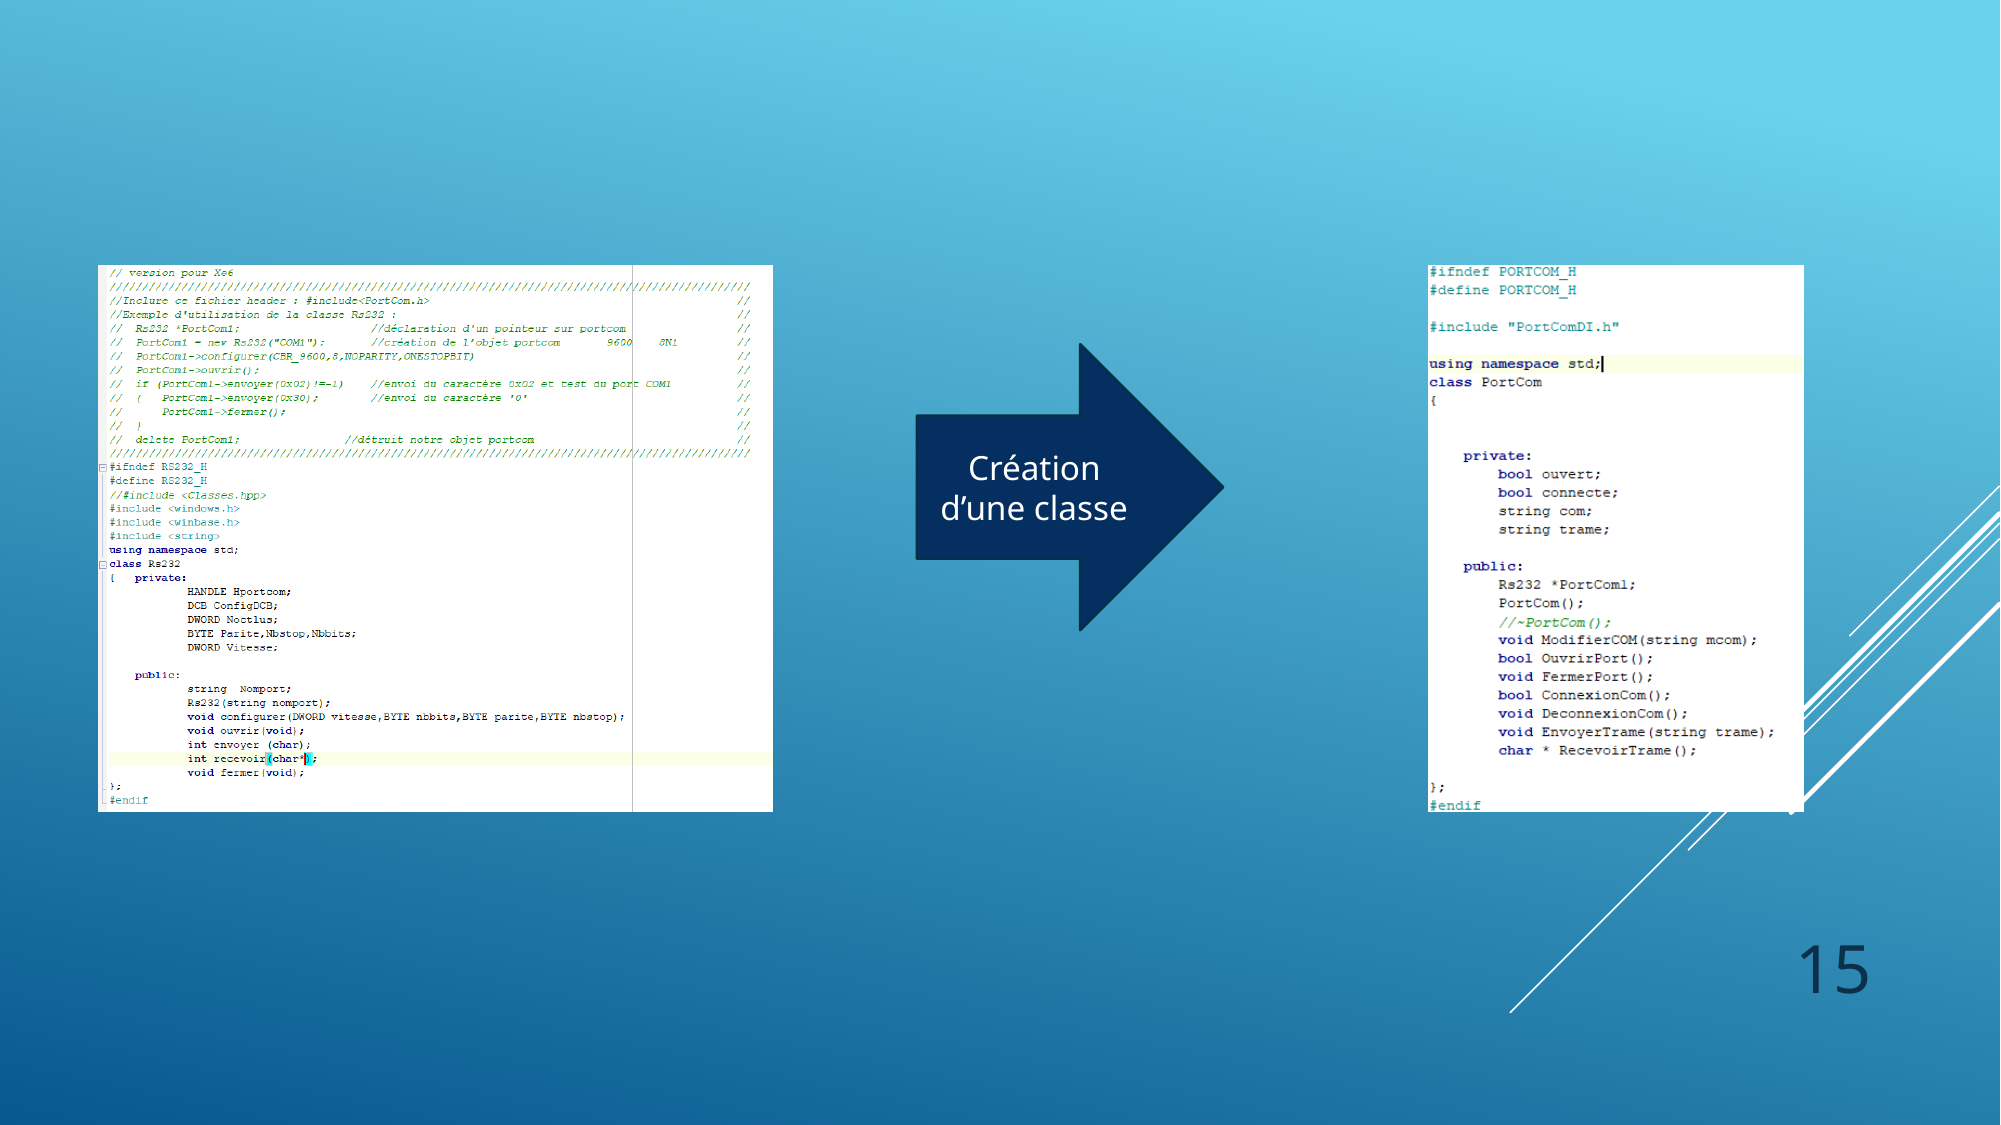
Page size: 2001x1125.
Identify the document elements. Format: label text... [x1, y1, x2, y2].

slide_number 15 [1700, 915, 1888, 1025]
picture [98, 265, 773, 813]
text_box Création d’une classe [915, 343, 1225, 632]
picture [1427, 265, 1804, 813]
